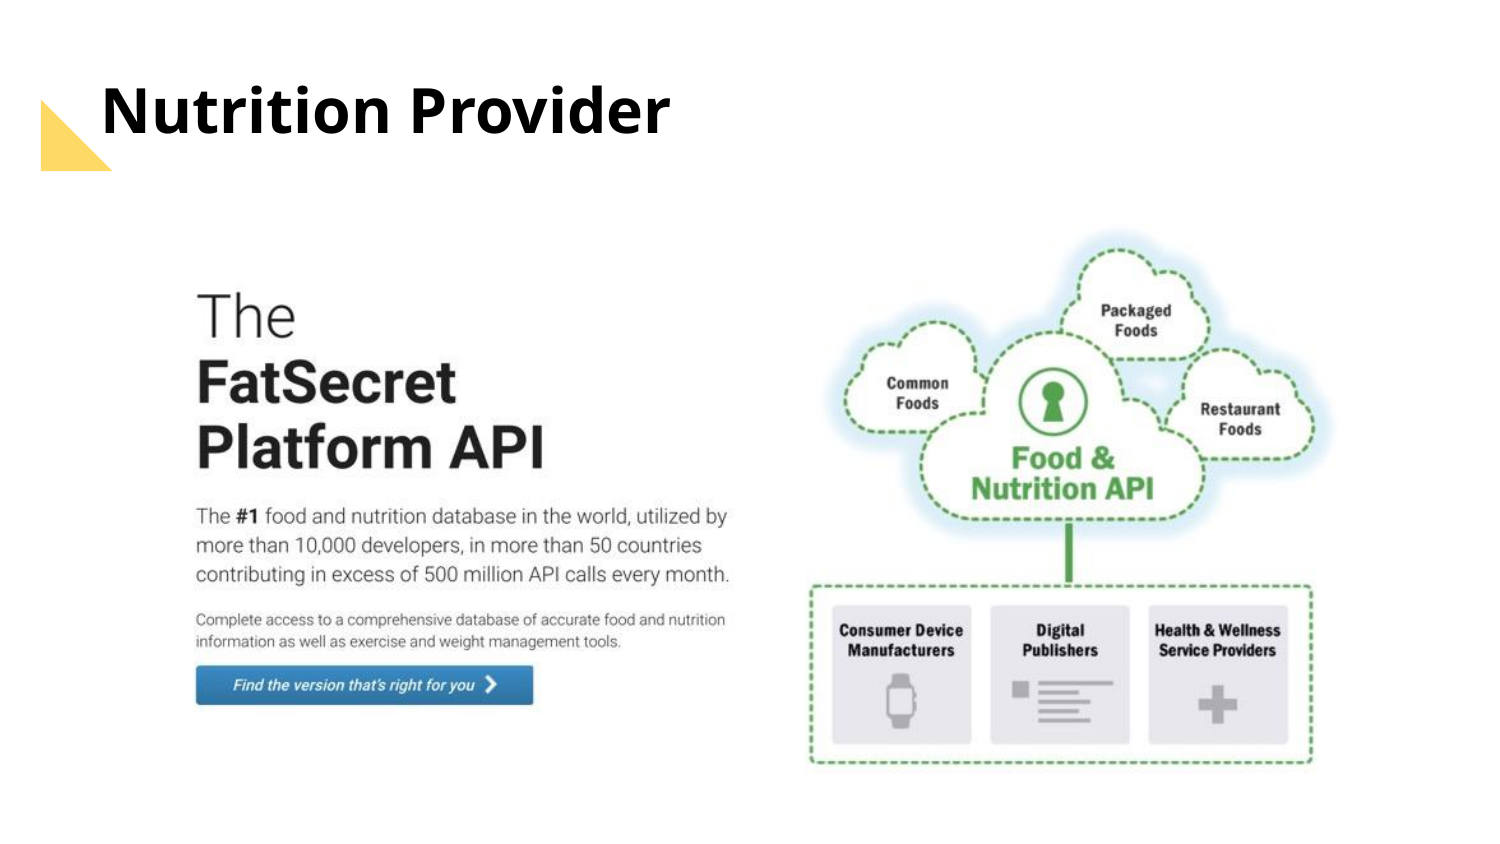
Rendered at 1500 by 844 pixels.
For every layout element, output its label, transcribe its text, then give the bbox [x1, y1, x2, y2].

text_box Nutrition Provider [85, 56, 964, 152]
text_box [40, 99, 113, 172]
picture [153, 223, 1347, 775]
